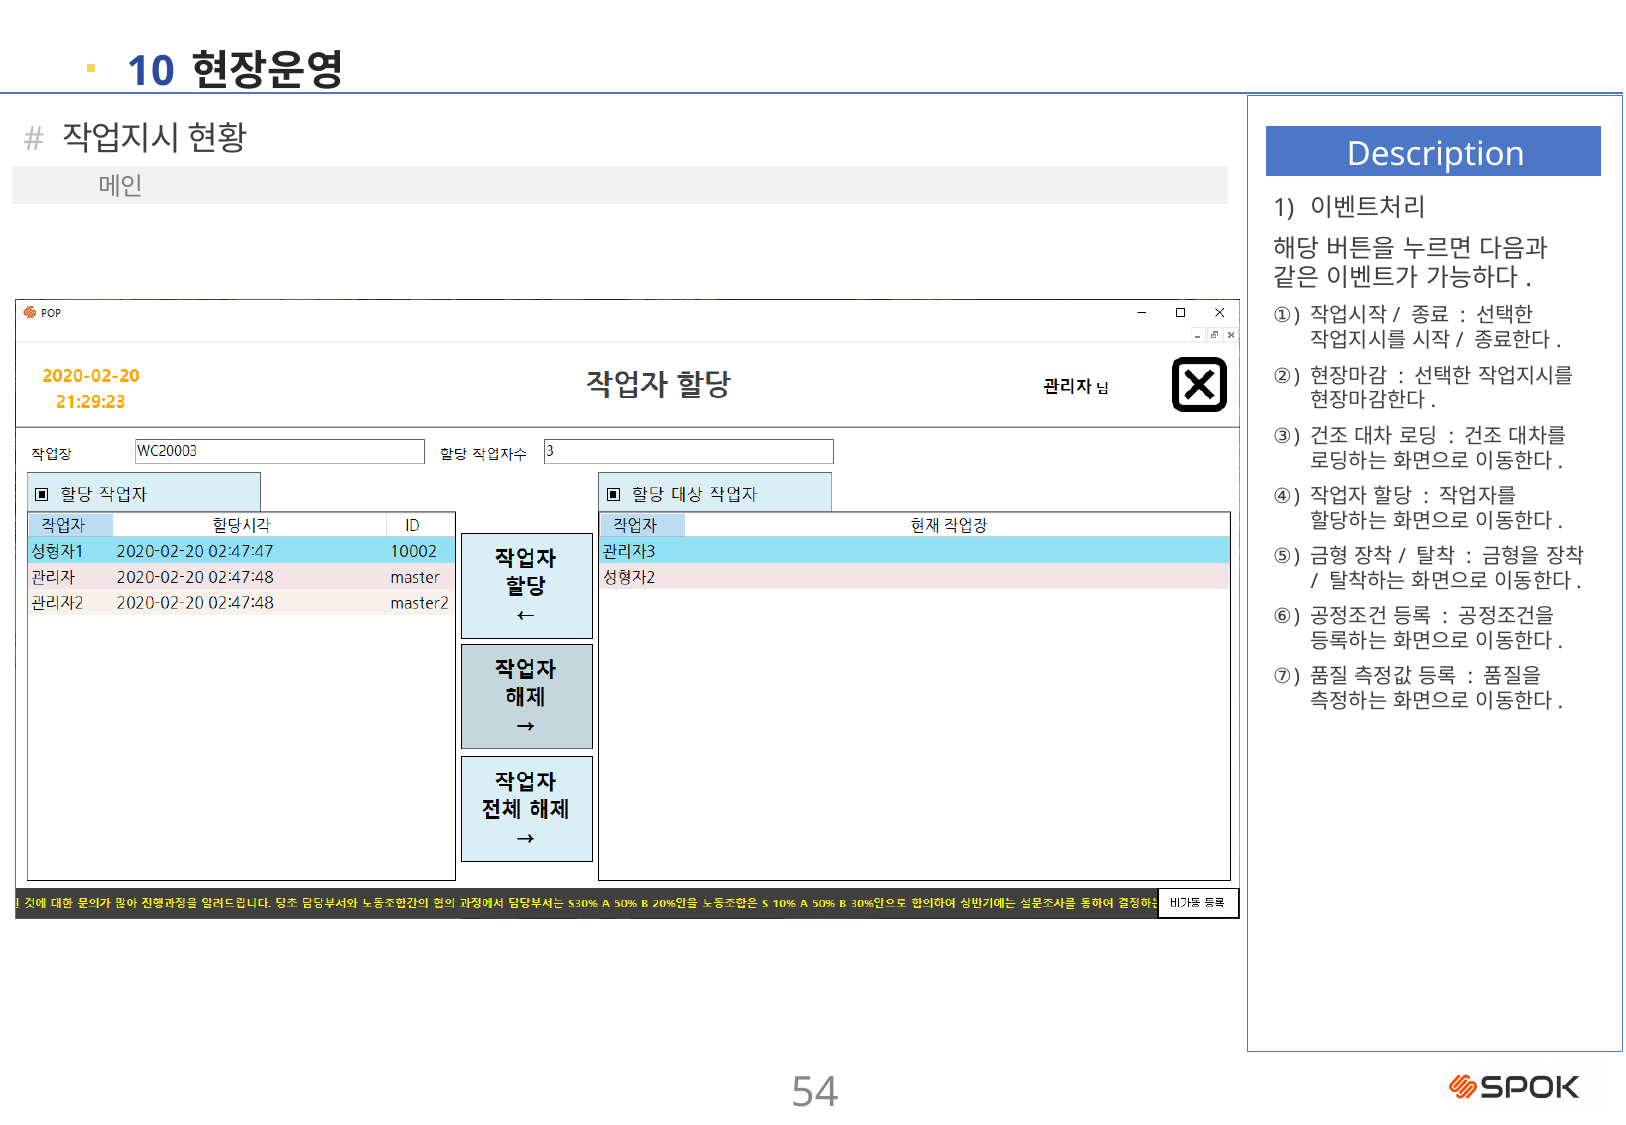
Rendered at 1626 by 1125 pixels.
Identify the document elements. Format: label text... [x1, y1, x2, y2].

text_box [11, 166, 1229, 205]
picture [1449, 1060, 1610, 1114]
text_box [0, 92, 1623, 1052]
picture [15, 299, 1241, 919]
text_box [87, 42, 408, 91]
slide_number 54 [781, 1064, 844, 1116]
